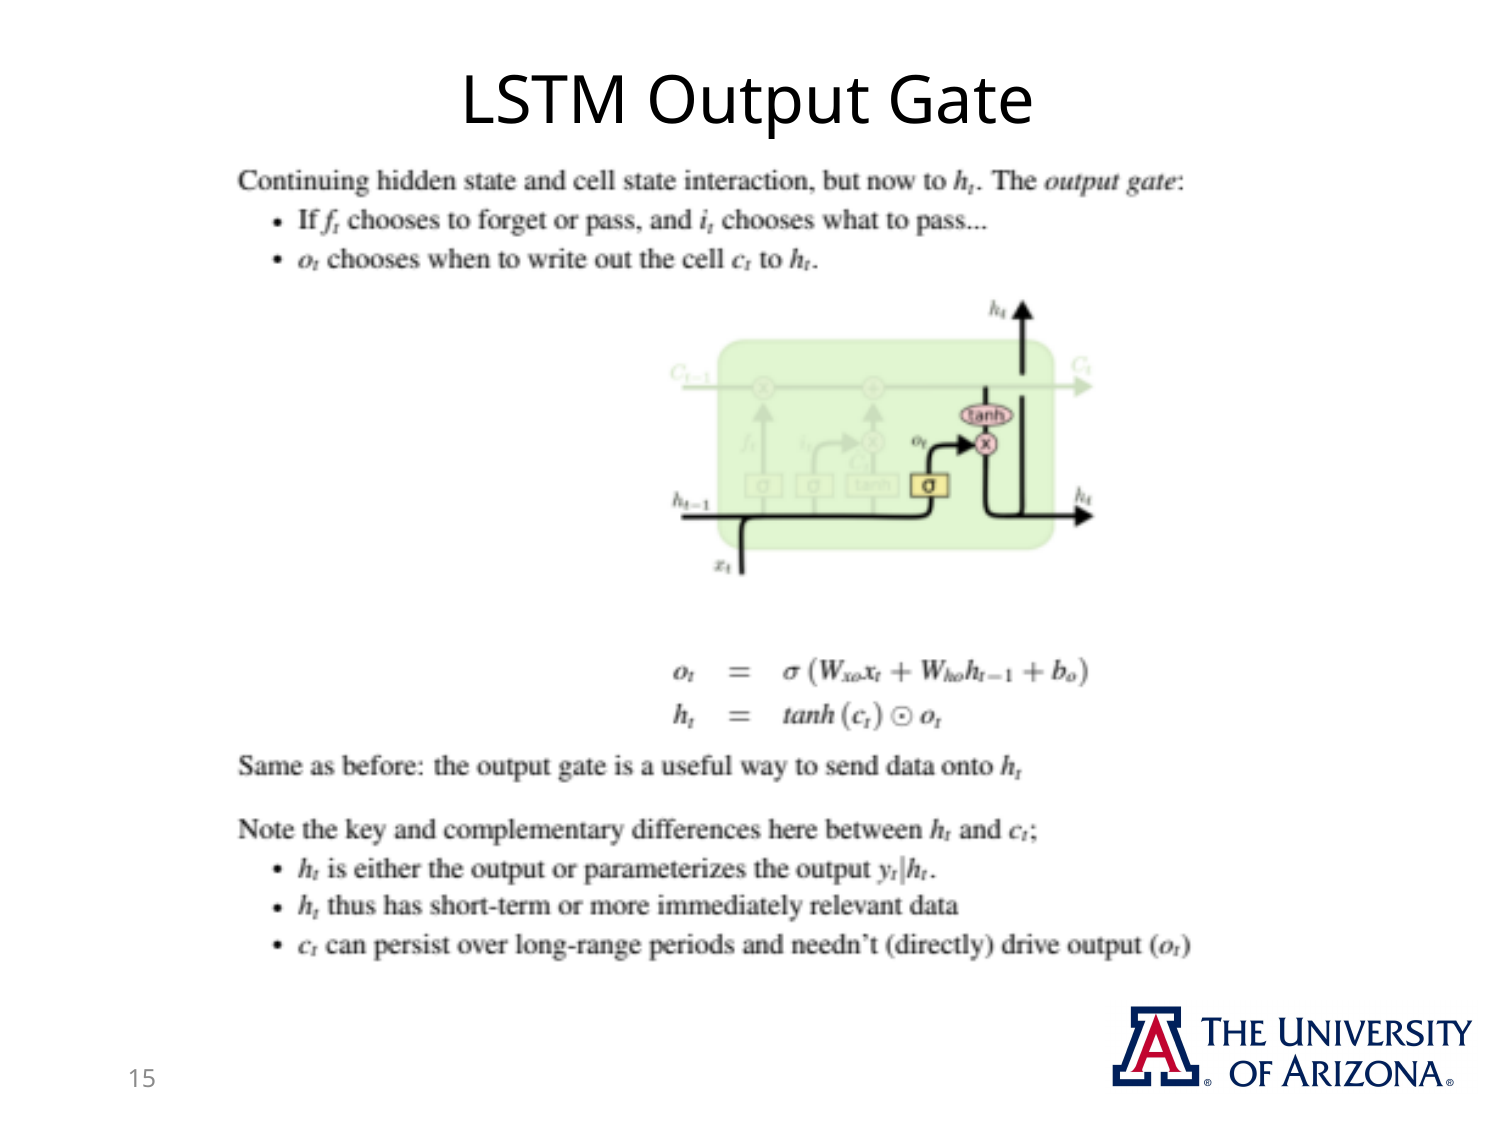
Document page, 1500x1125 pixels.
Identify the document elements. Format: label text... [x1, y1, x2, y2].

picture [1105, 1000, 1478, 1094]
slide_number 15 [76, 1049, 172, 1109]
title LSTM Output Gate [110, 34, 1386, 146]
picture [204, 161, 1250, 964]
